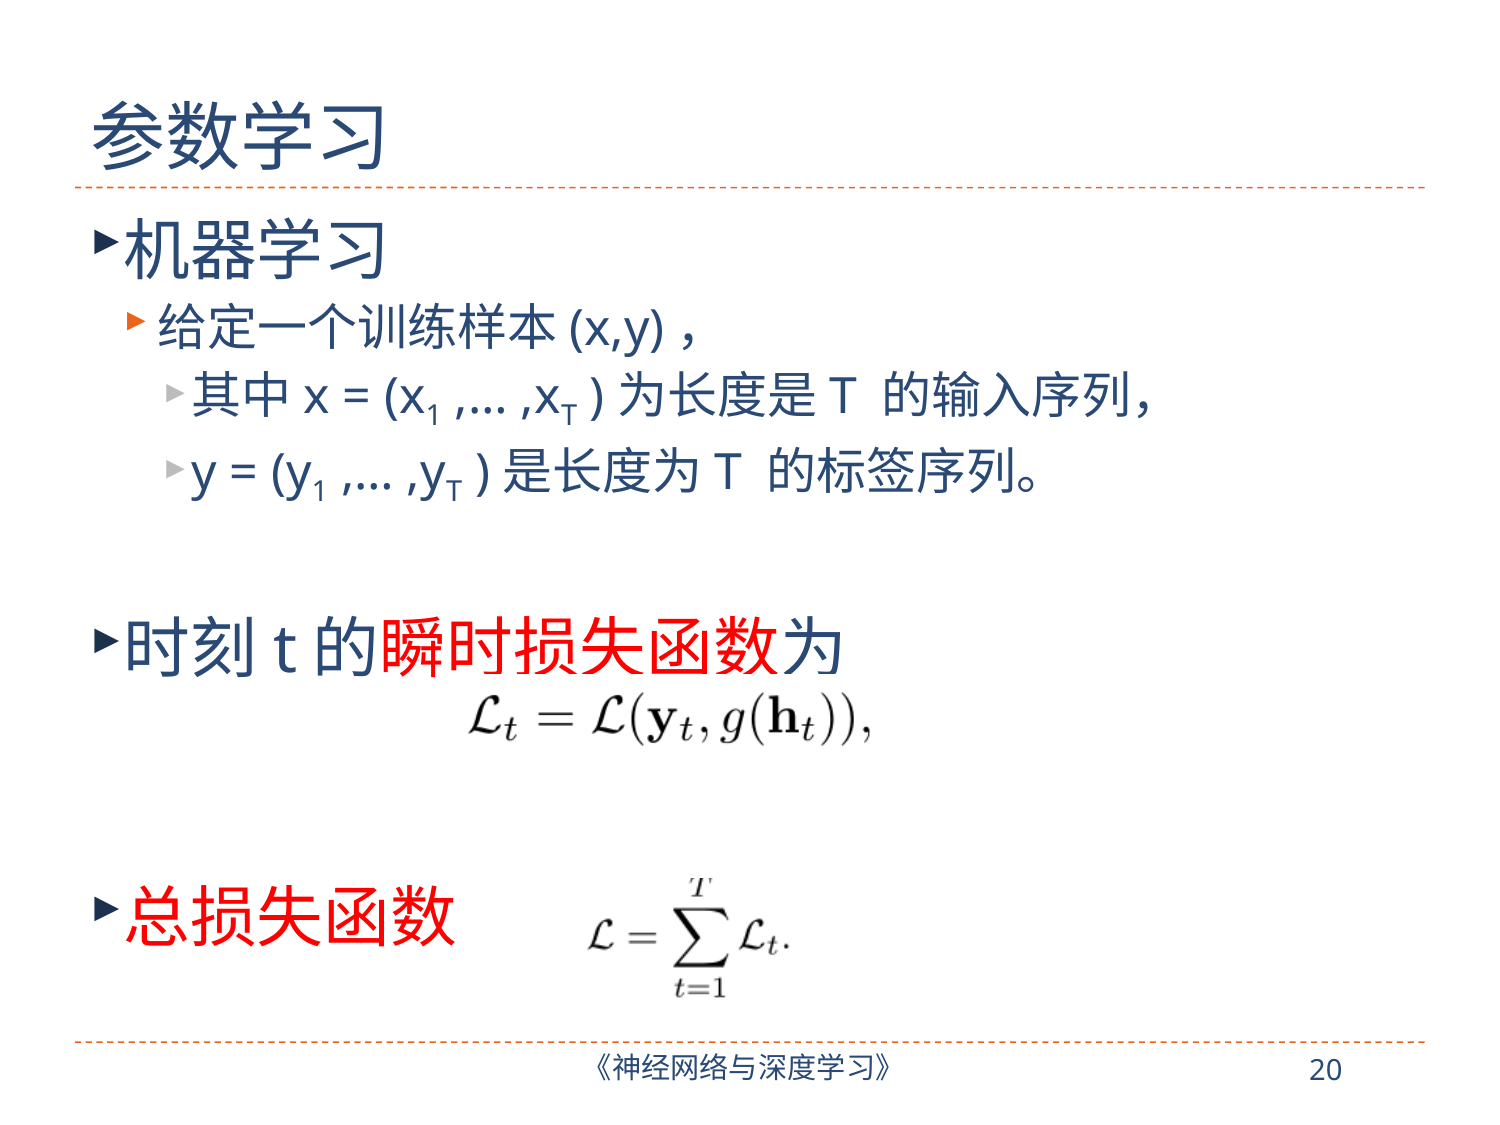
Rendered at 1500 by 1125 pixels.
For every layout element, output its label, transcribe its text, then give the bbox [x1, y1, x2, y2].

list 机器学习 给定一个训练样本(x,y)， 其中x = (x1 ,… ,xT )为长度是T 的输入序列， y = (y1 ,… ,yT )是长度为T 的标签序列。 时刻t的瞬时损失函数为 总损失函数 [75, 200, 1425, 1010]
picture [449, 674, 898, 767]
title 参数学习 [75, 24, 1425, 188]
picture [574, 878, 805, 1007]
